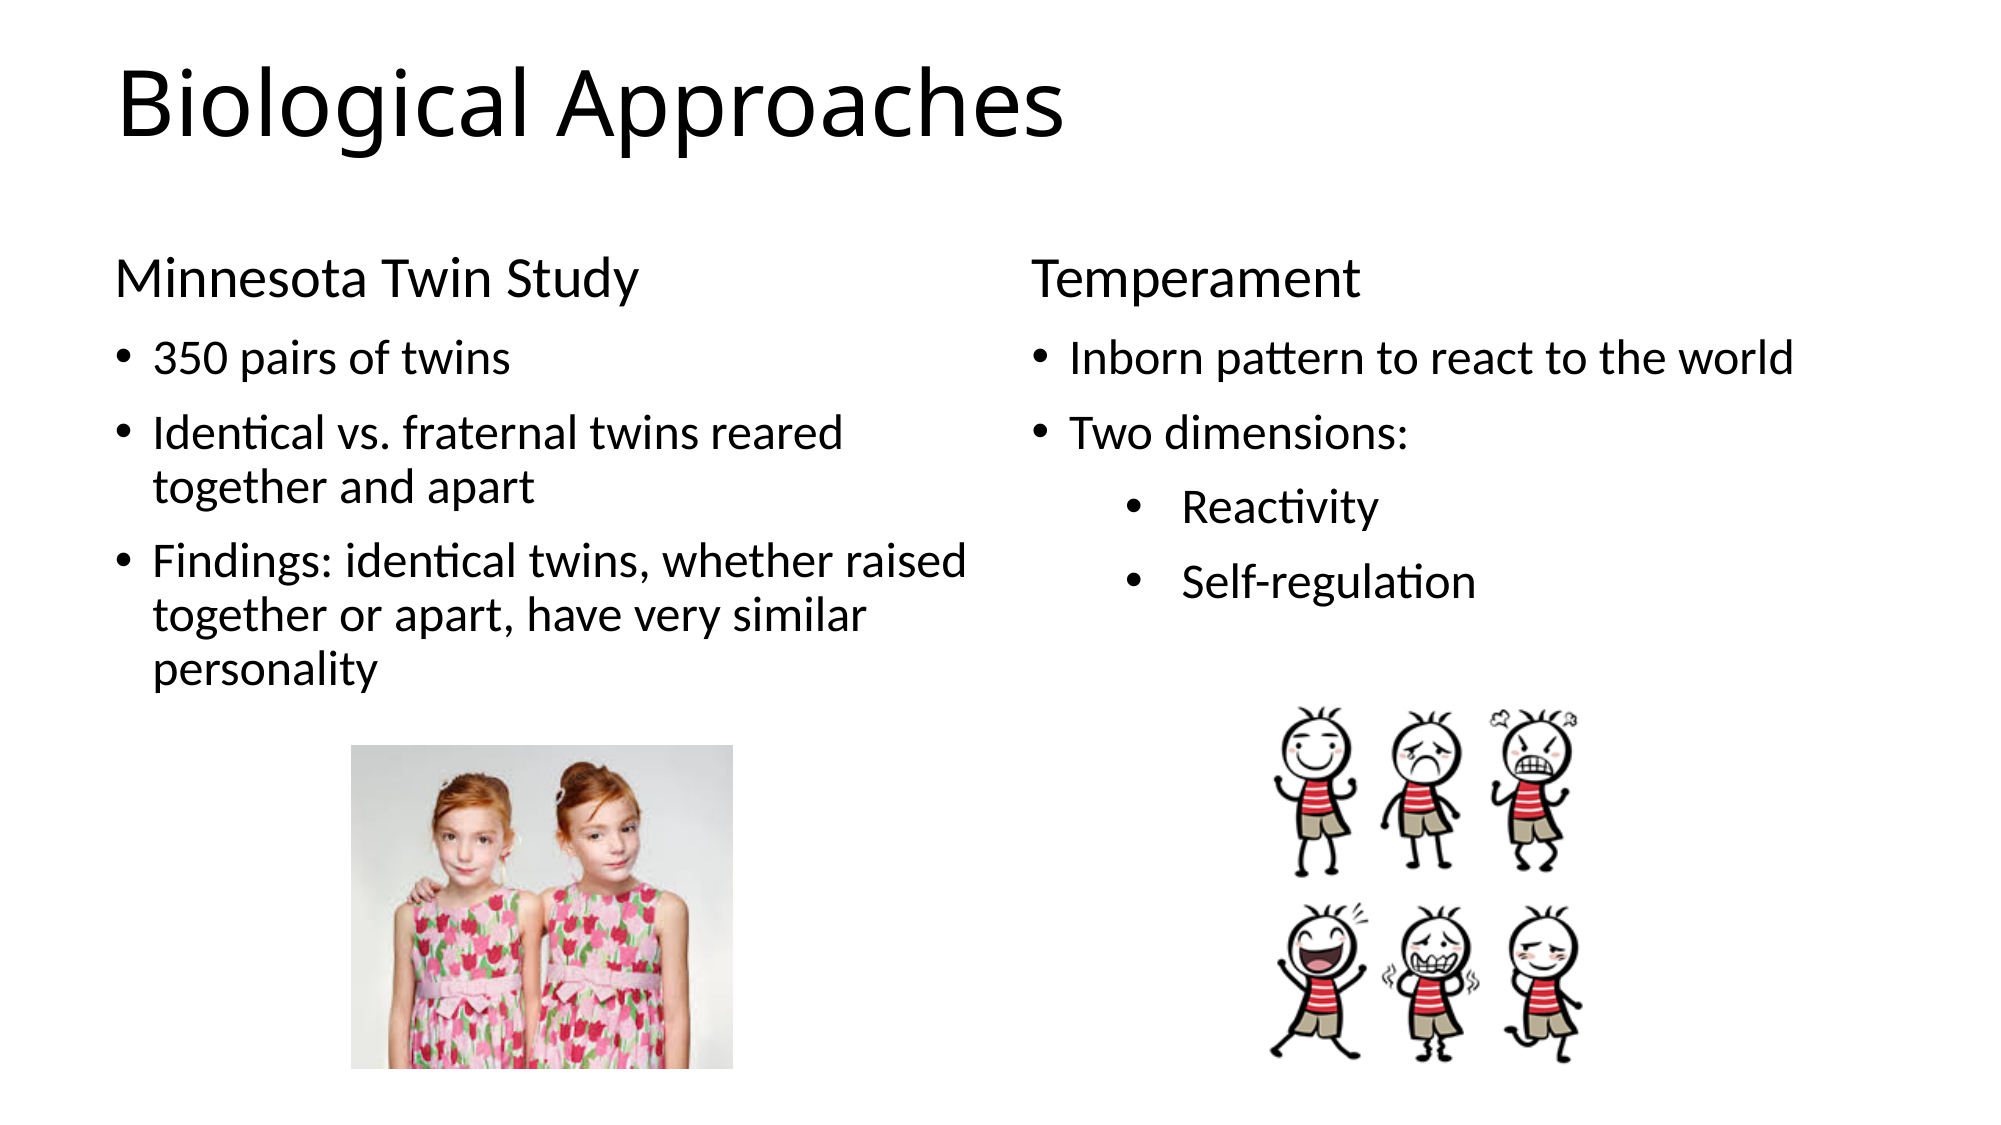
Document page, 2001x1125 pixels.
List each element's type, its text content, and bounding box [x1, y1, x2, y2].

title Biological Approaches [100, 12, 1900, 200]
list Temperament Inborn pattern to react to the world Two dimensions: Reactivity Self-regulation [1016, 239, 1900, 990]
list Minnesota Twin Study 350 pairs of twins Identical vs. fraternal twins reared together and apart Findings: identical twins, whether raised together or apart, have very similar personality [99, 239, 984, 990]
picture [350, 745, 733, 1069]
picture [1154, 702, 1702, 1068]
